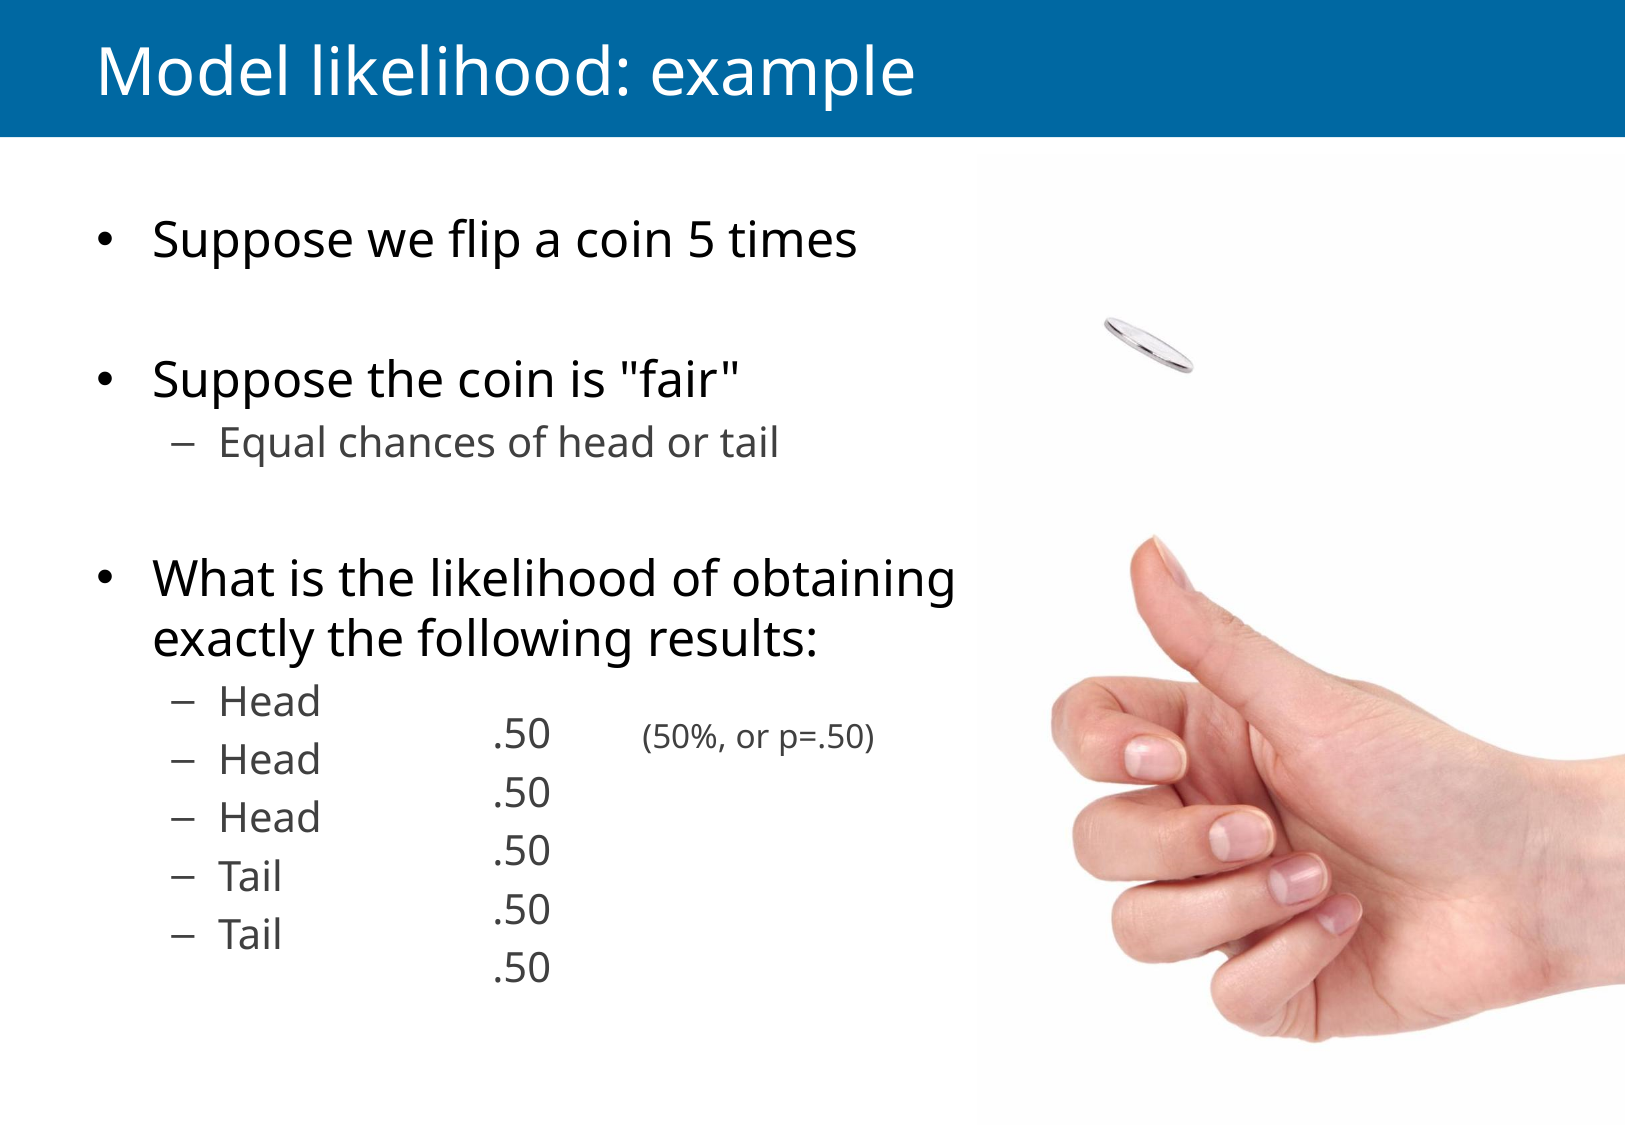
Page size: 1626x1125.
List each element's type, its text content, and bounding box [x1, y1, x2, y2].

list Suppose we flip a coin 5 times Suppose the coin is "fair" Equal chances of head or tail What is the likelihood of obtaining exactly the following results: Head Head Head Tail Tail [81, 160, 972, 651]
title Model likelihood: example [80, 0, 1543, 138]
picture [977, 154, 1625, 1125]
text_box .50 (50%, or p=.50) .50 .50 .50 .50 [80, 651, 972, 1047]
